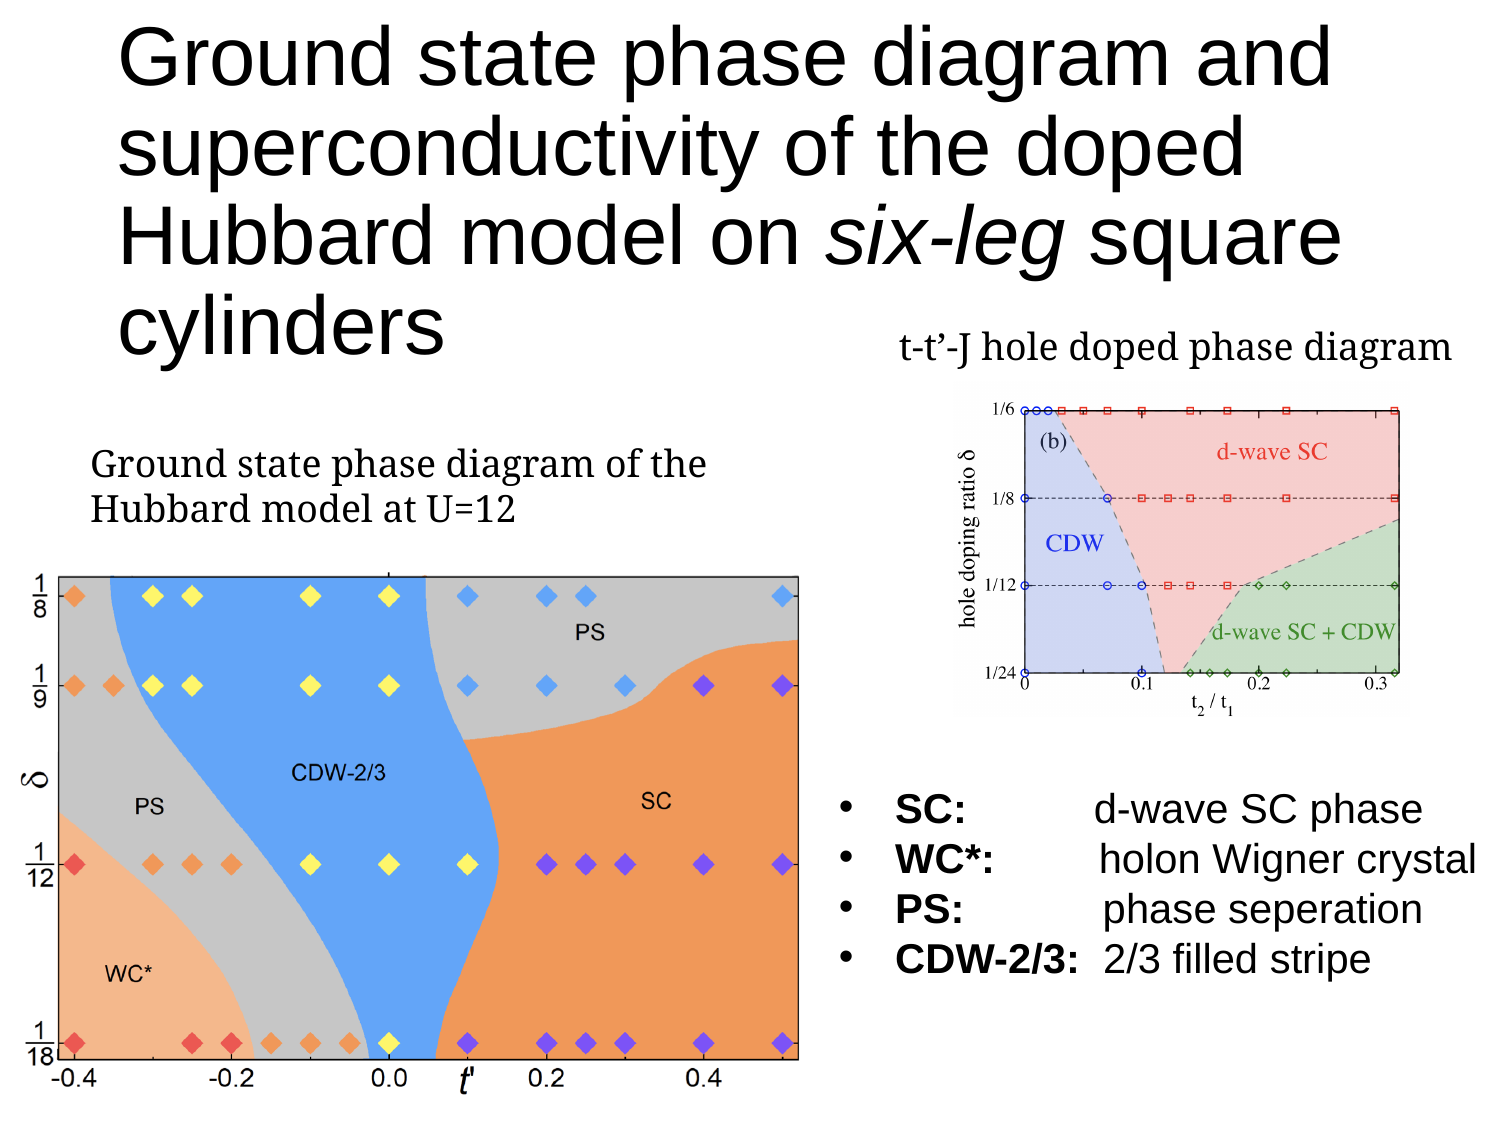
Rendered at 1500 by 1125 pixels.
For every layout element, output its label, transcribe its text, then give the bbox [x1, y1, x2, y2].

title Ground state phase diagram and superconductivity of the doped Hubbard model on six-leg square cylinders [102, 14, 1397, 381]
text_box t-t’-J hole doped phase diagram [884, 315, 1500, 376]
picture [953, 381, 1410, 717]
text_box SC: d-wave SC phase WC*: holon Wigner crystal PS: phase seperation CDW-2/3: 2/3 filled stripe [825, 773, 1500, 989]
picture [0, 539, 825, 1111]
text_box Ground state phase diagram of the Hubbard model at U=12 [75, 432, 826, 537]
